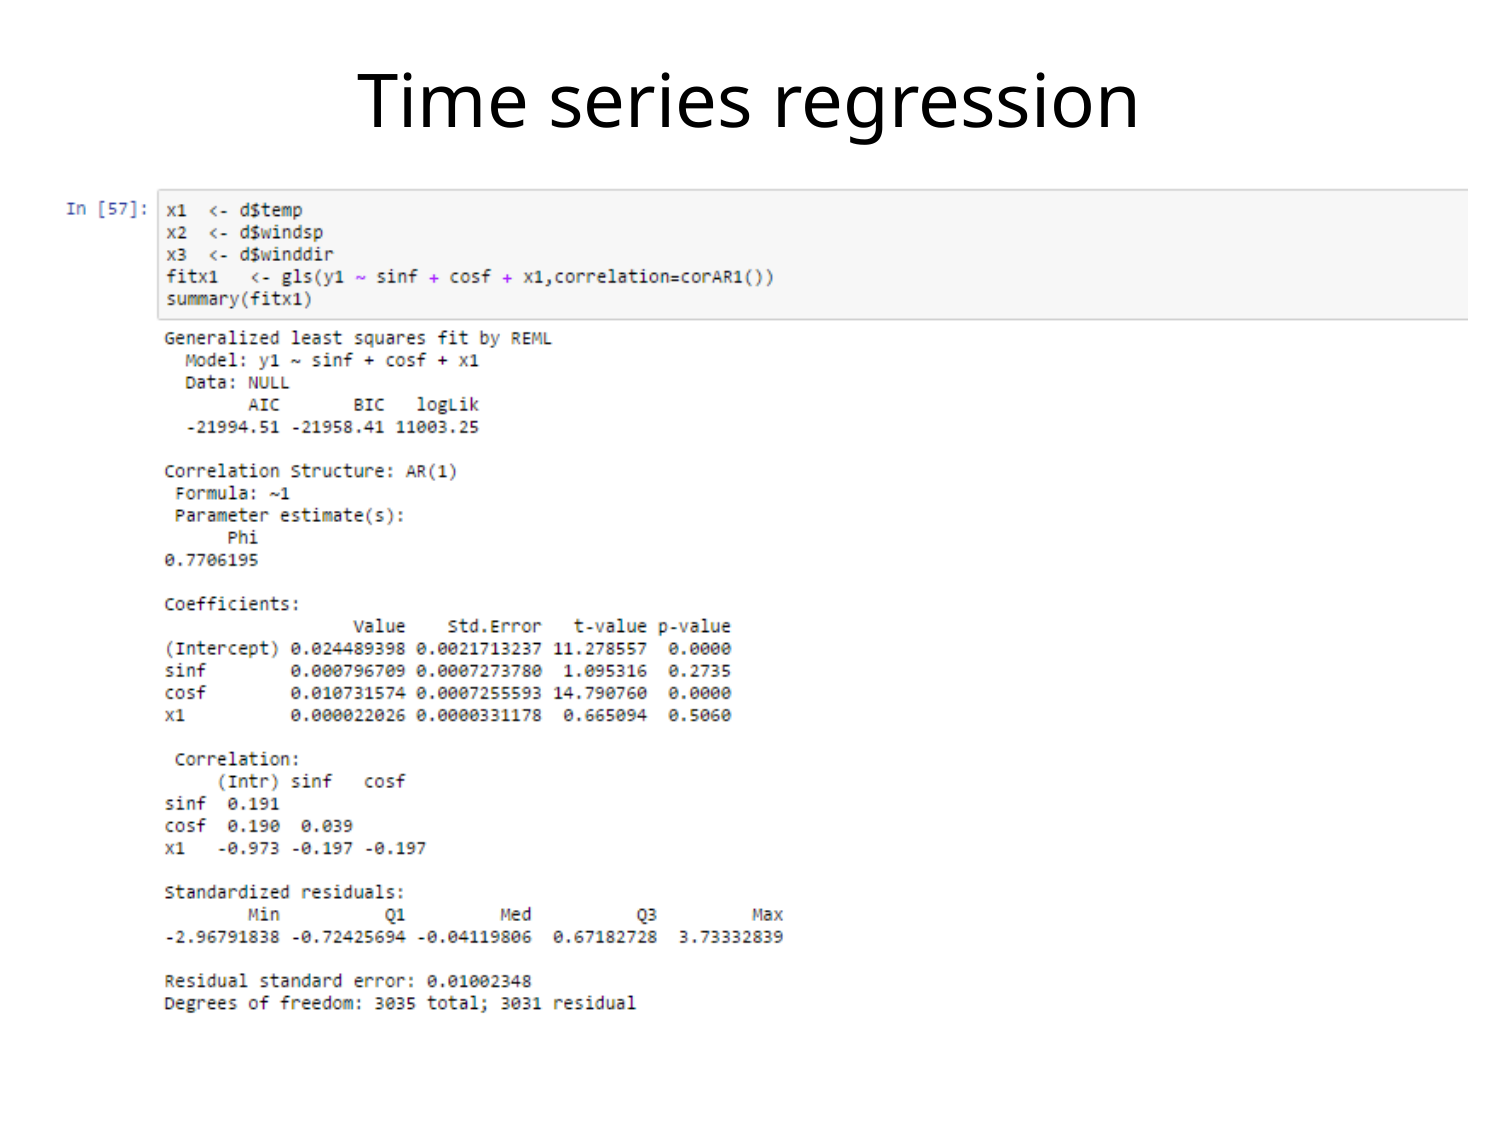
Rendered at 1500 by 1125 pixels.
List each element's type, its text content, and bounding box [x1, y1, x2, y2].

title Time series regression [75, 45, 1425, 150]
picture [62, 174, 1469, 1026]
